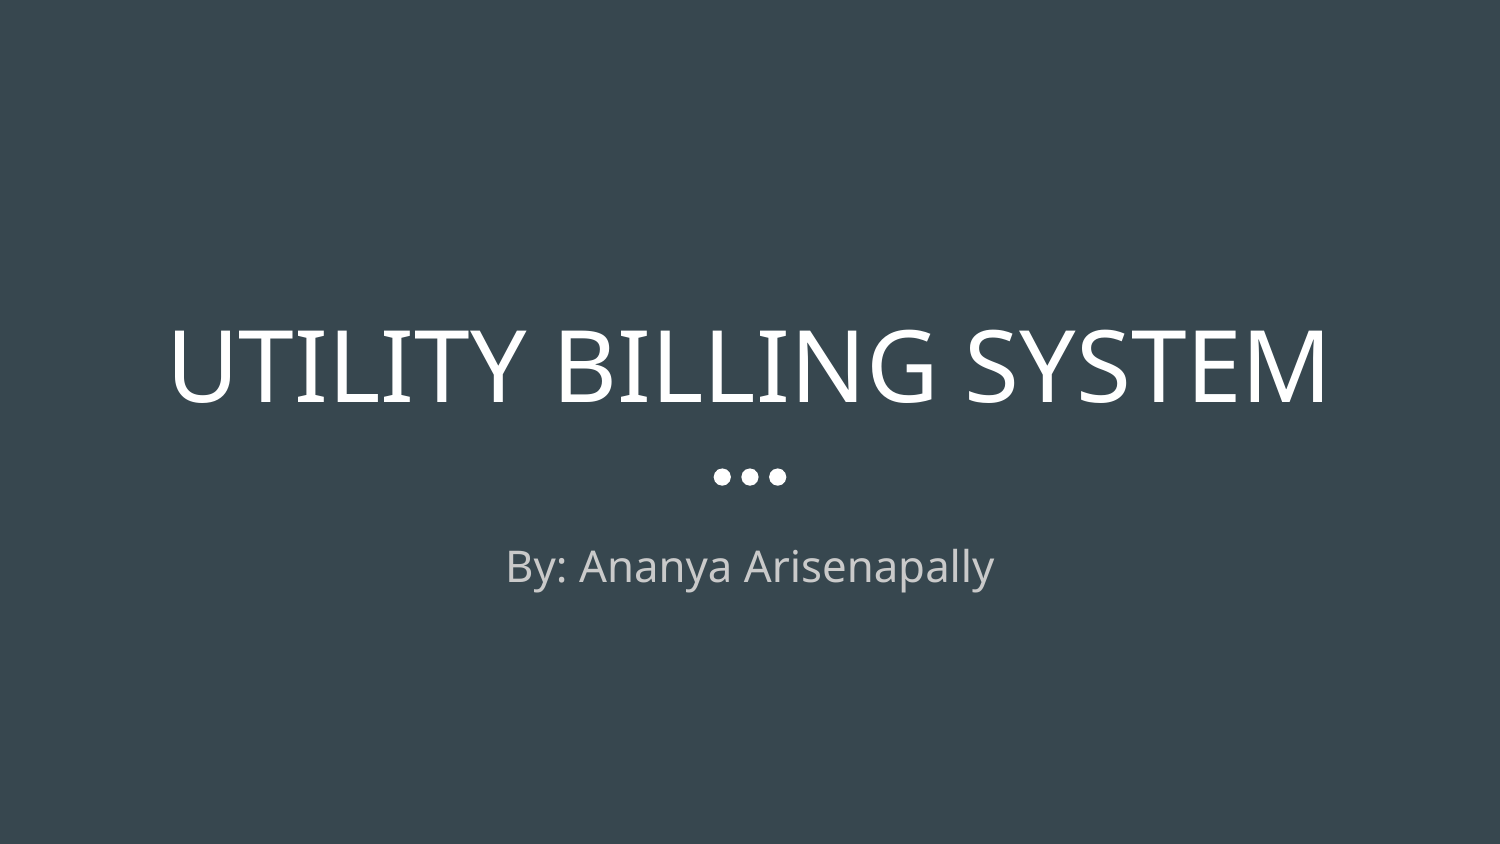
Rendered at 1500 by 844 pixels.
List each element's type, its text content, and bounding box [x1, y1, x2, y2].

subtitle By: Ananya Arisenapally [110, 520, 1390, 651]
title UTILITY BILLING SYSTEM [110, 162, 1390, 447]
